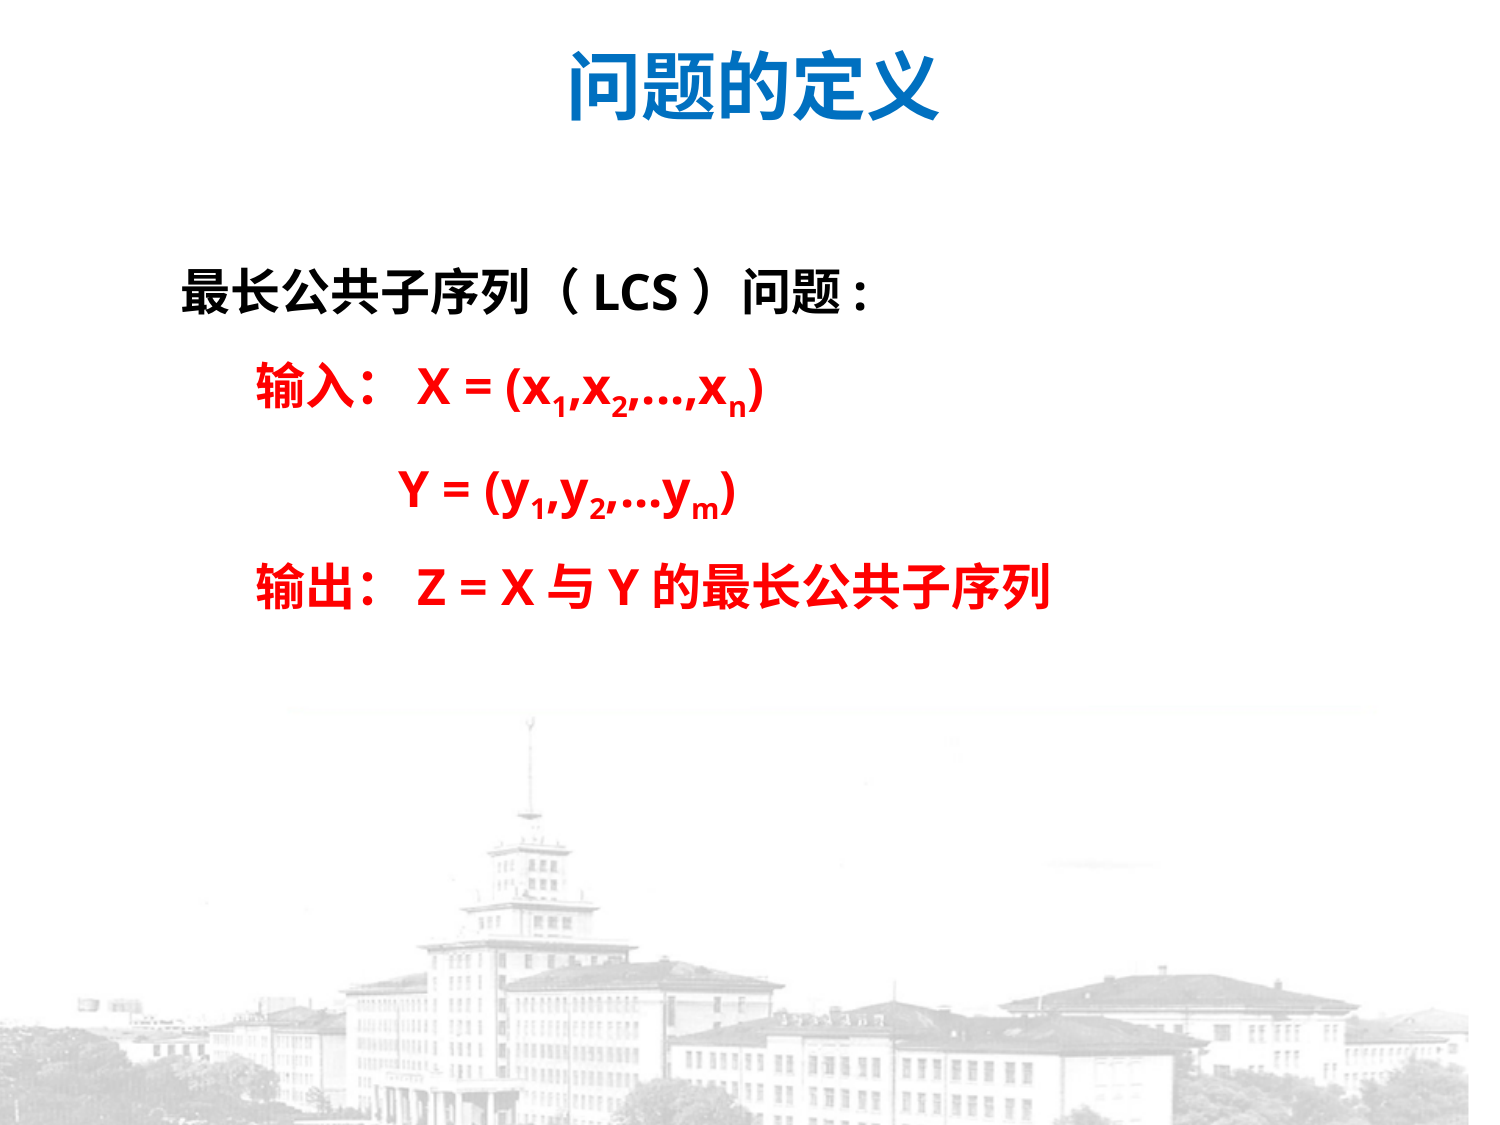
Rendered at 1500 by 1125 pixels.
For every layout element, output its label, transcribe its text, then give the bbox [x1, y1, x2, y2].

picture [0, 529, 1500, 1125]
text_box 最长公共子序列（LCS）问题: 输入：X = (x1,x2,...,xn) Y = (y1,y2,...ym) 输出：Z = X与Y的最长公共子序列 [166, 223, 1391, 623]
text_box 问题的定义 [552, 32, 1187, 138]
